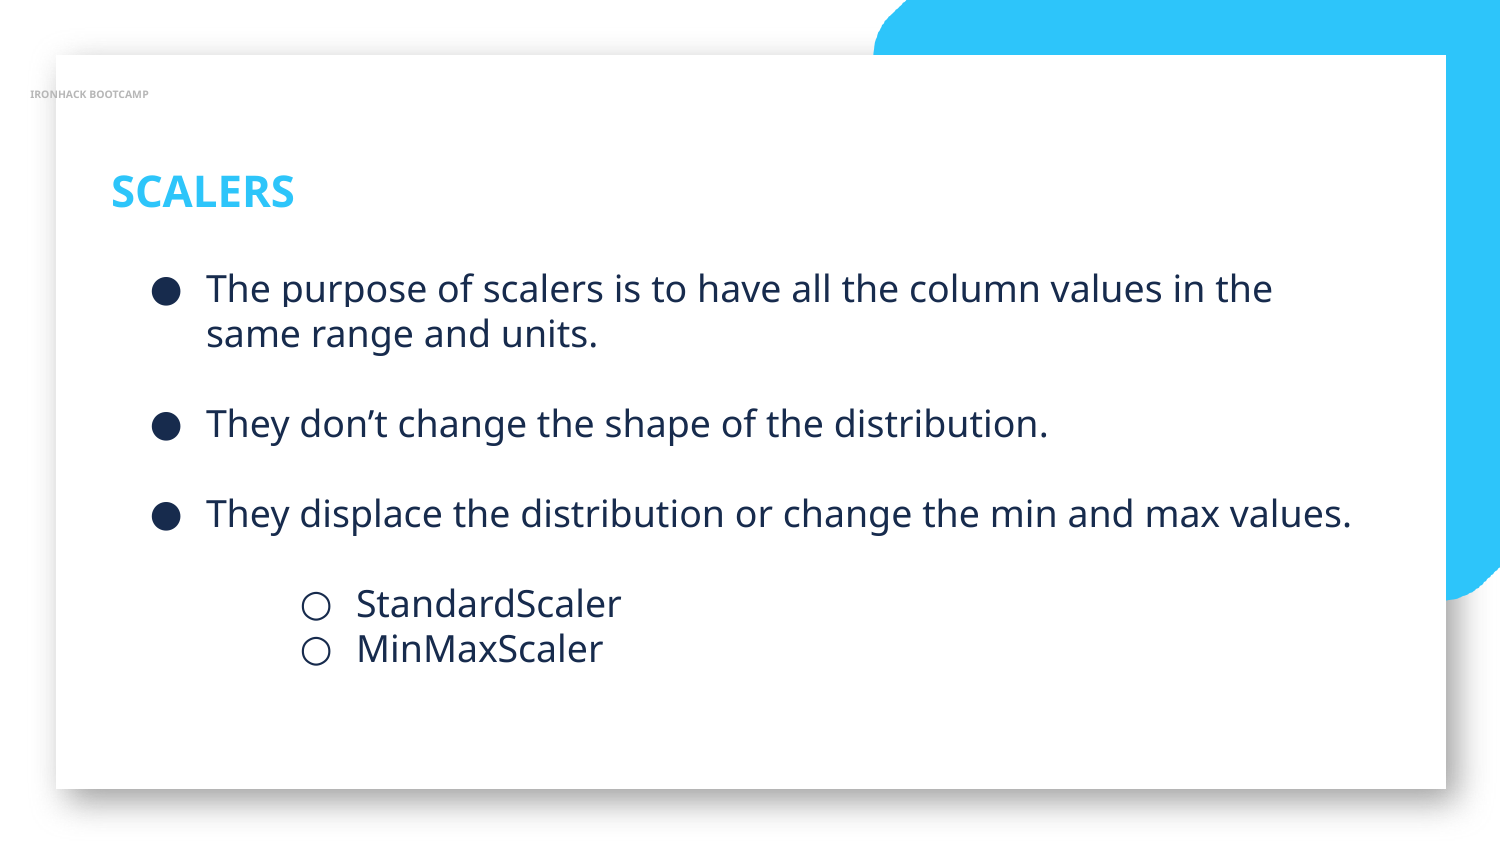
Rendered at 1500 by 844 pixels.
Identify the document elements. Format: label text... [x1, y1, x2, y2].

picture [0, 0, 1500, 844]
text_box The purpose of scalers is to have all the column values in the same range and units. They don’t change the shape of the distribution. They displace the distribution or change the min and max values. StandardScaler MinMaxScaler [115, 249, 1389, 733]
text_box SCALERS [96, 149, 1417, 266]
text_box IRONHACK BOOTCAMP [15, 71, 354, 108]
